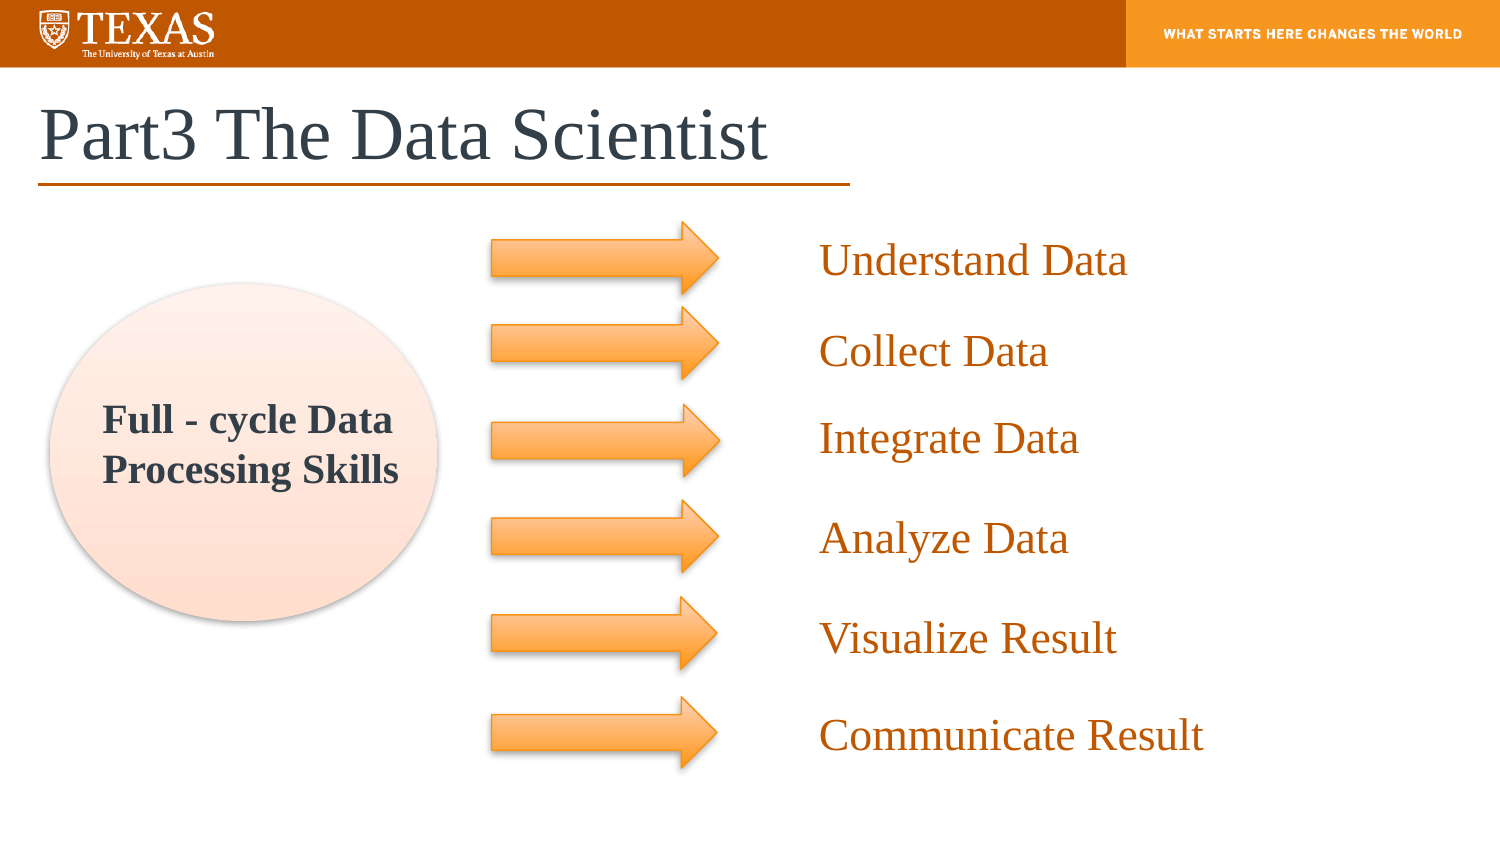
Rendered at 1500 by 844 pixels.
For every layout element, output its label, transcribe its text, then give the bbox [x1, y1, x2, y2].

picture [0, 0, 1500, 844]
text_box Full - cycle Data Processing Skills [87, 384, 446, 546]
text_box [49, 284, 421, 622]
text_box Analyze Data [804, 500, 1500, 571]
text_box Collect Data [804, 313, 1500, 384]
text_box Integrate Data [804, 400, 1500, 471]
text_box Visualize Result [804, 600, 1500, 671]
text_box [490, 403, 721, 478]
title Part3 The Data Scientist [24, 59, 1375, 200]
text_box Understand Data [804, 221, 1500, 292]
text_box [490, 306, 720, 381]
text_box [490, 696, 718, 769]
text_box [490, 499, 720, 574]
text_box Communicate Result [804, 697, 1500, 767]
text_box [490, 221, 720, 296]
text_box [490, 596, 718, 671]
